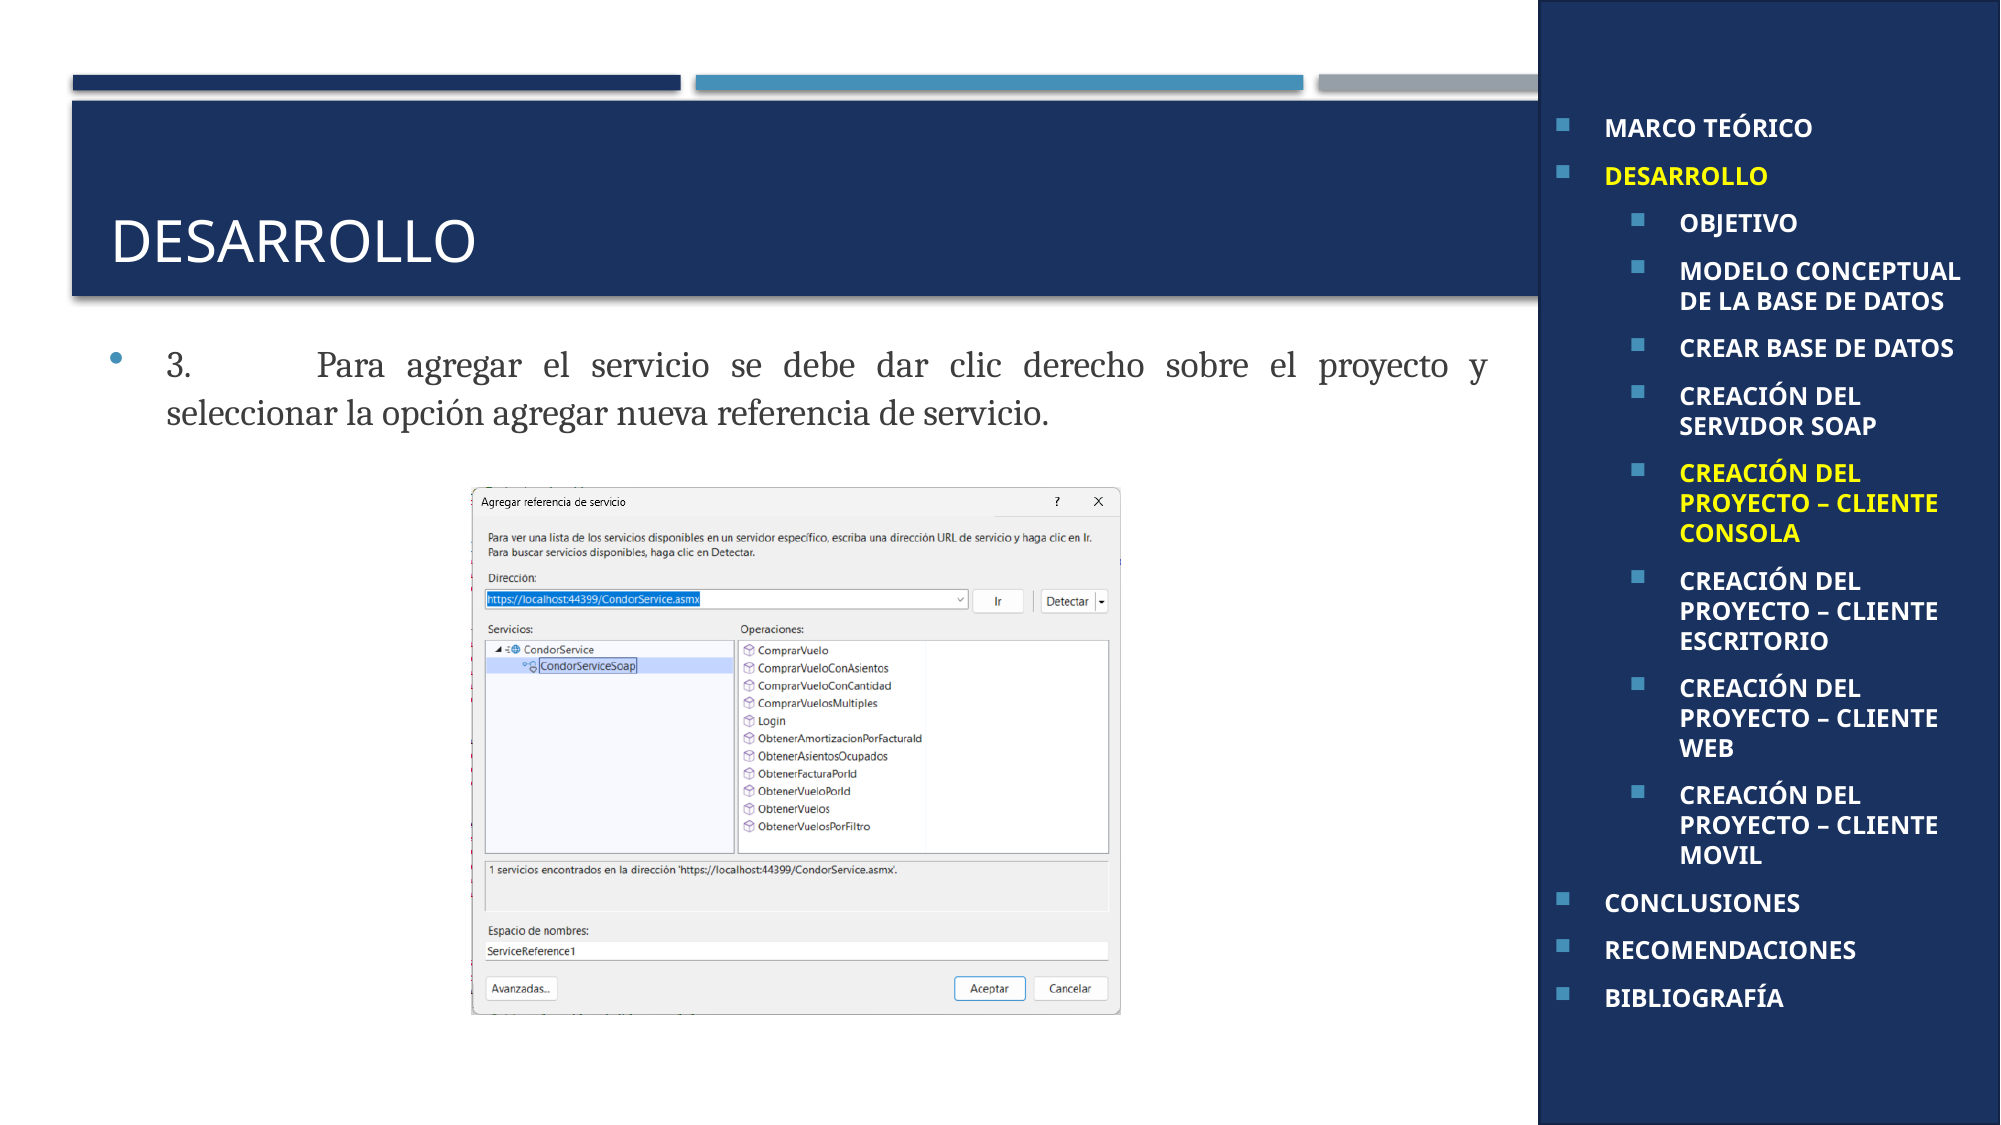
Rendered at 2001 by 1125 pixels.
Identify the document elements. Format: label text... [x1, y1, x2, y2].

title DESARROLLO [95, 115, 1538, 282]
picture [470, 487, 1121, 1015]
text_box MARCO TEÓRICO DESARROLLO OBJETIVO MODELO CONCEPTUAL DE LA BASE DE DATOS CREAR BASE DE DATOS CREACIÓN DEL SERVIDOR SOAP CREACIÓN DEL PROYECTO – CLIENTE CONSOLA CREACIÓN DEL PROYECTO – CLIENTE ESCRITORIO CREACIÓN DEL PROYECTO – CLIENTE WEB CREACIÓN DEL PROYECTO – CLIENTE MOVIL CONCLUSIONES RECOMENDACIONES BIBLIOGRAFÍA [1538, 0, 2000, 1125]
list 3. Para agregar el servicio se debe dar clic derecho sobre el proyecto y seleccionar la opción agregar nueva referencia de servicio. [95, 312, 1505, 458]
